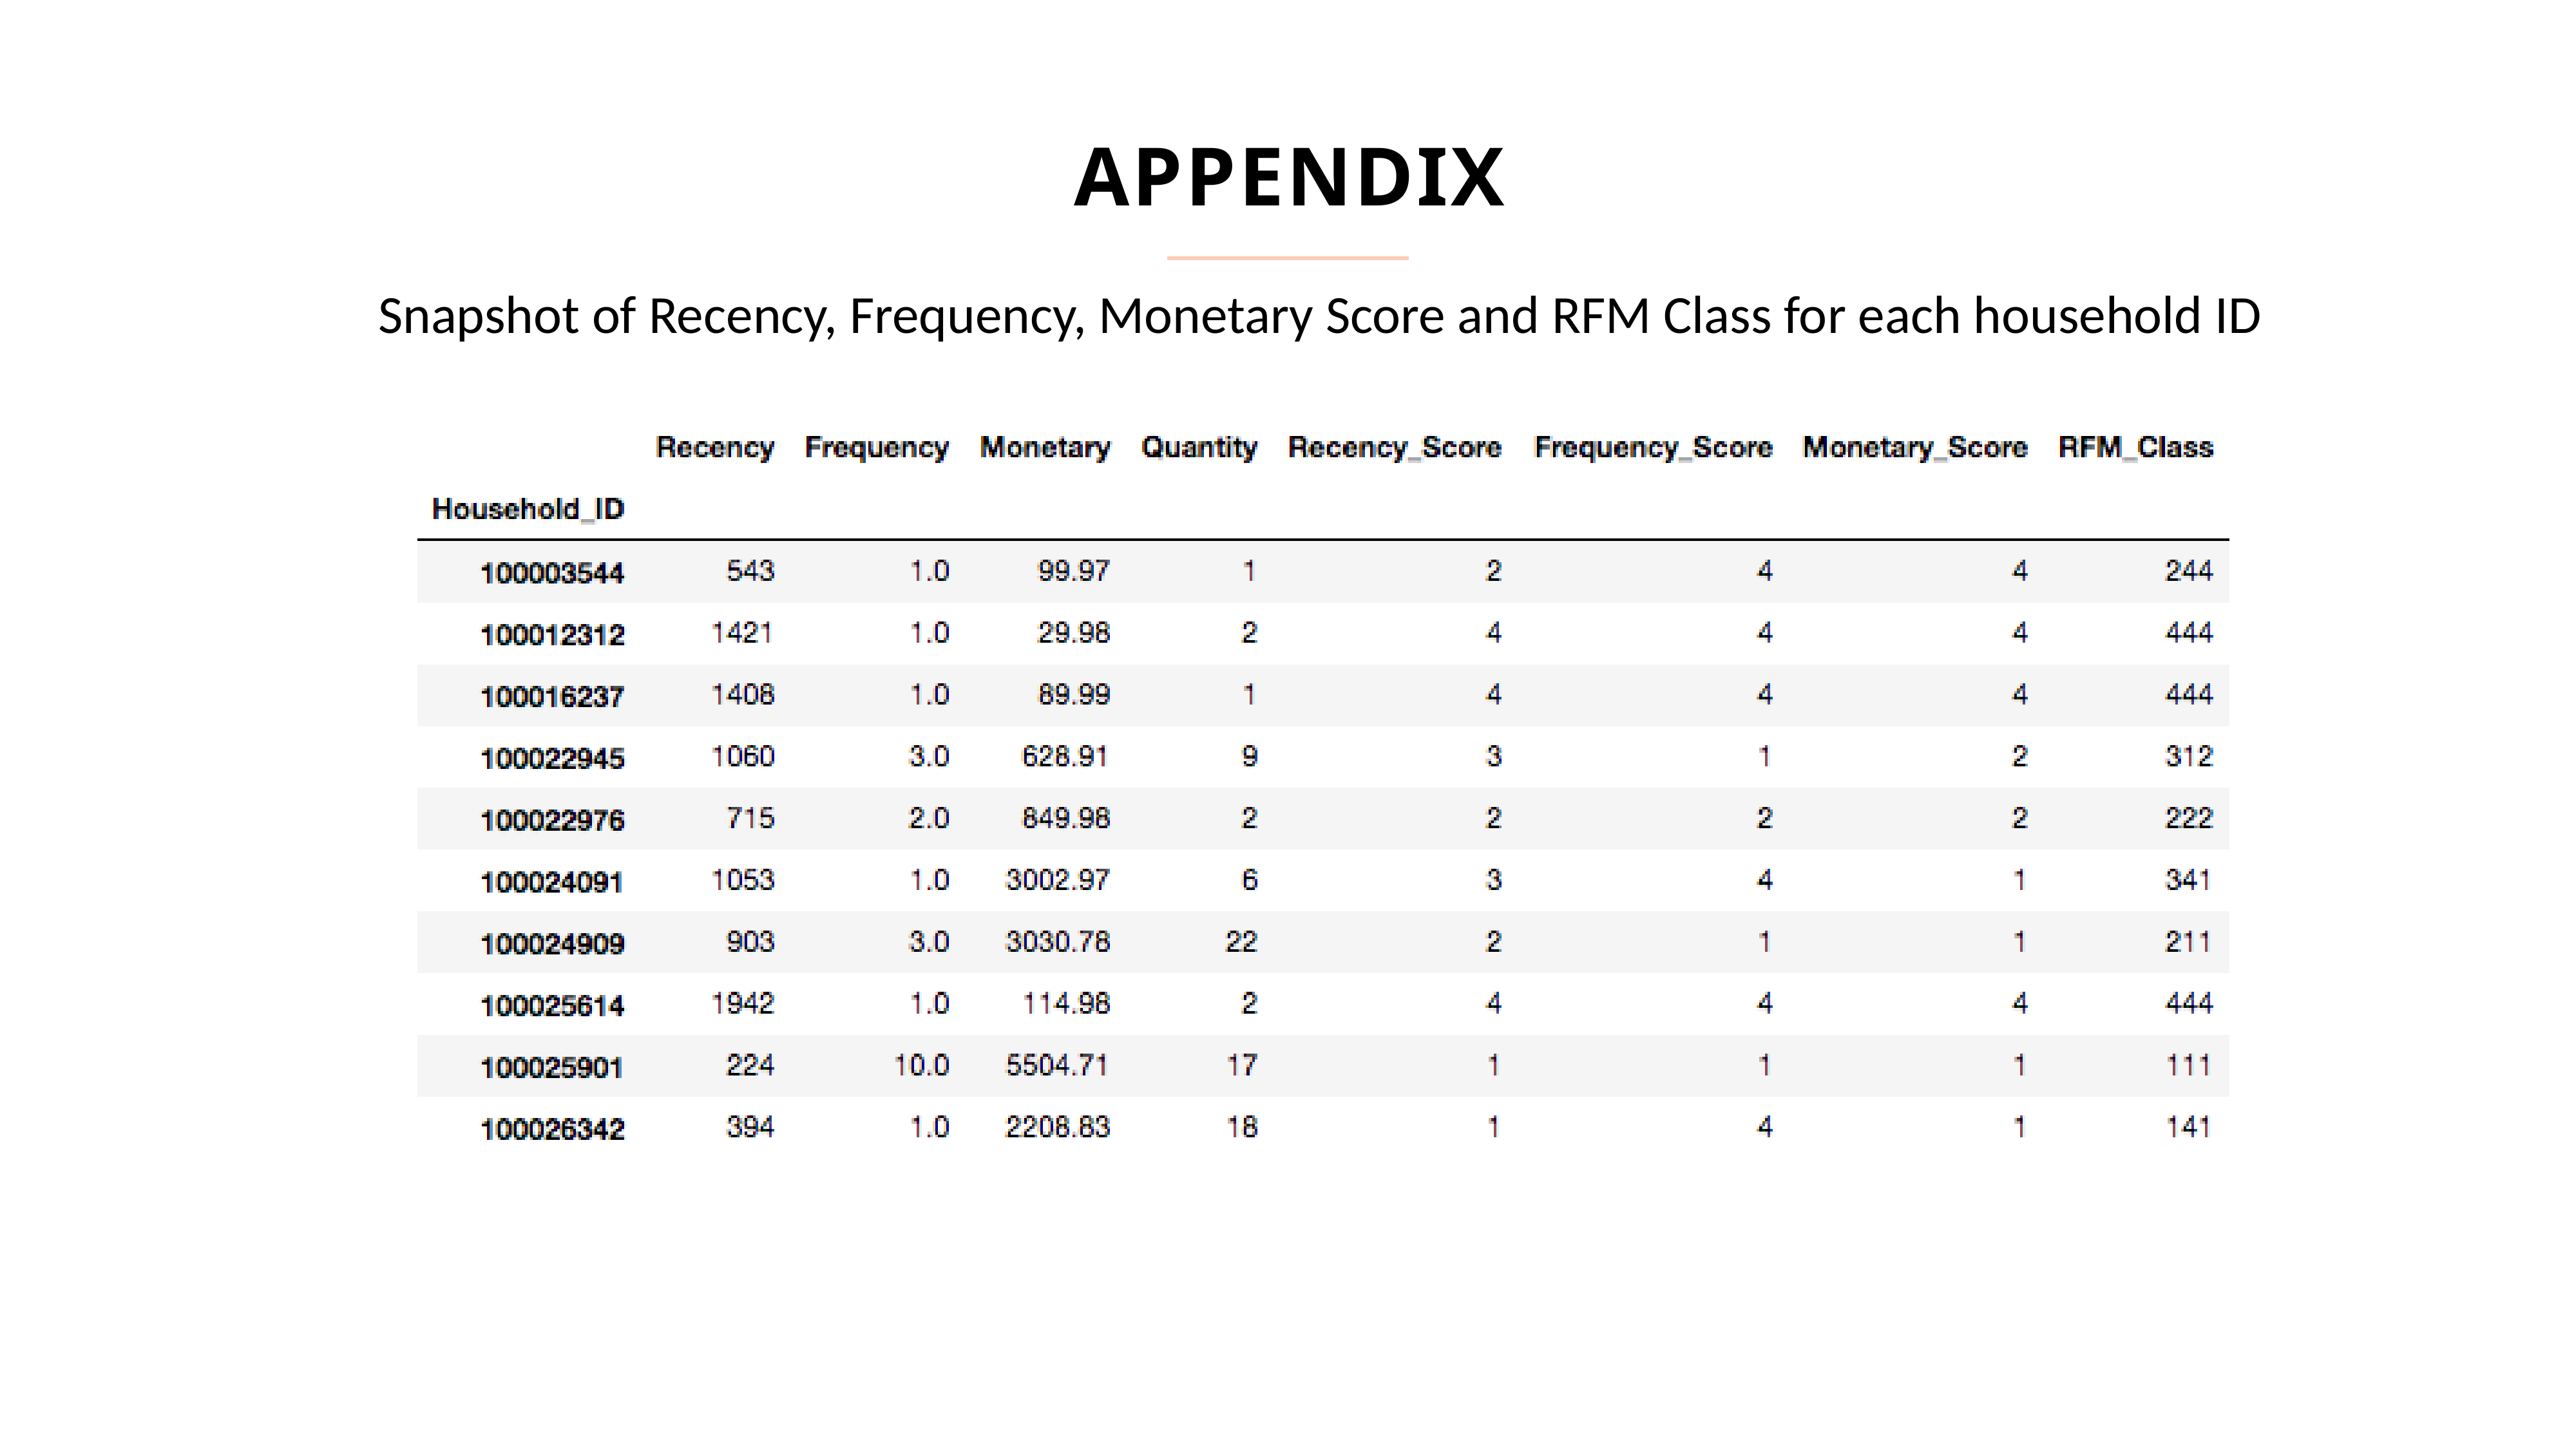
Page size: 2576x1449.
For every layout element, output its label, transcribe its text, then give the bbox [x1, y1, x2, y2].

picture [412, 396, 2340, 1229]
text_box Snapshot of Recency, Frequency, Monetary Score and RFM Class for each household ID [280, 274, 2361, 349]
text_box APPENDIX [1064, 122, 1515, 227]
